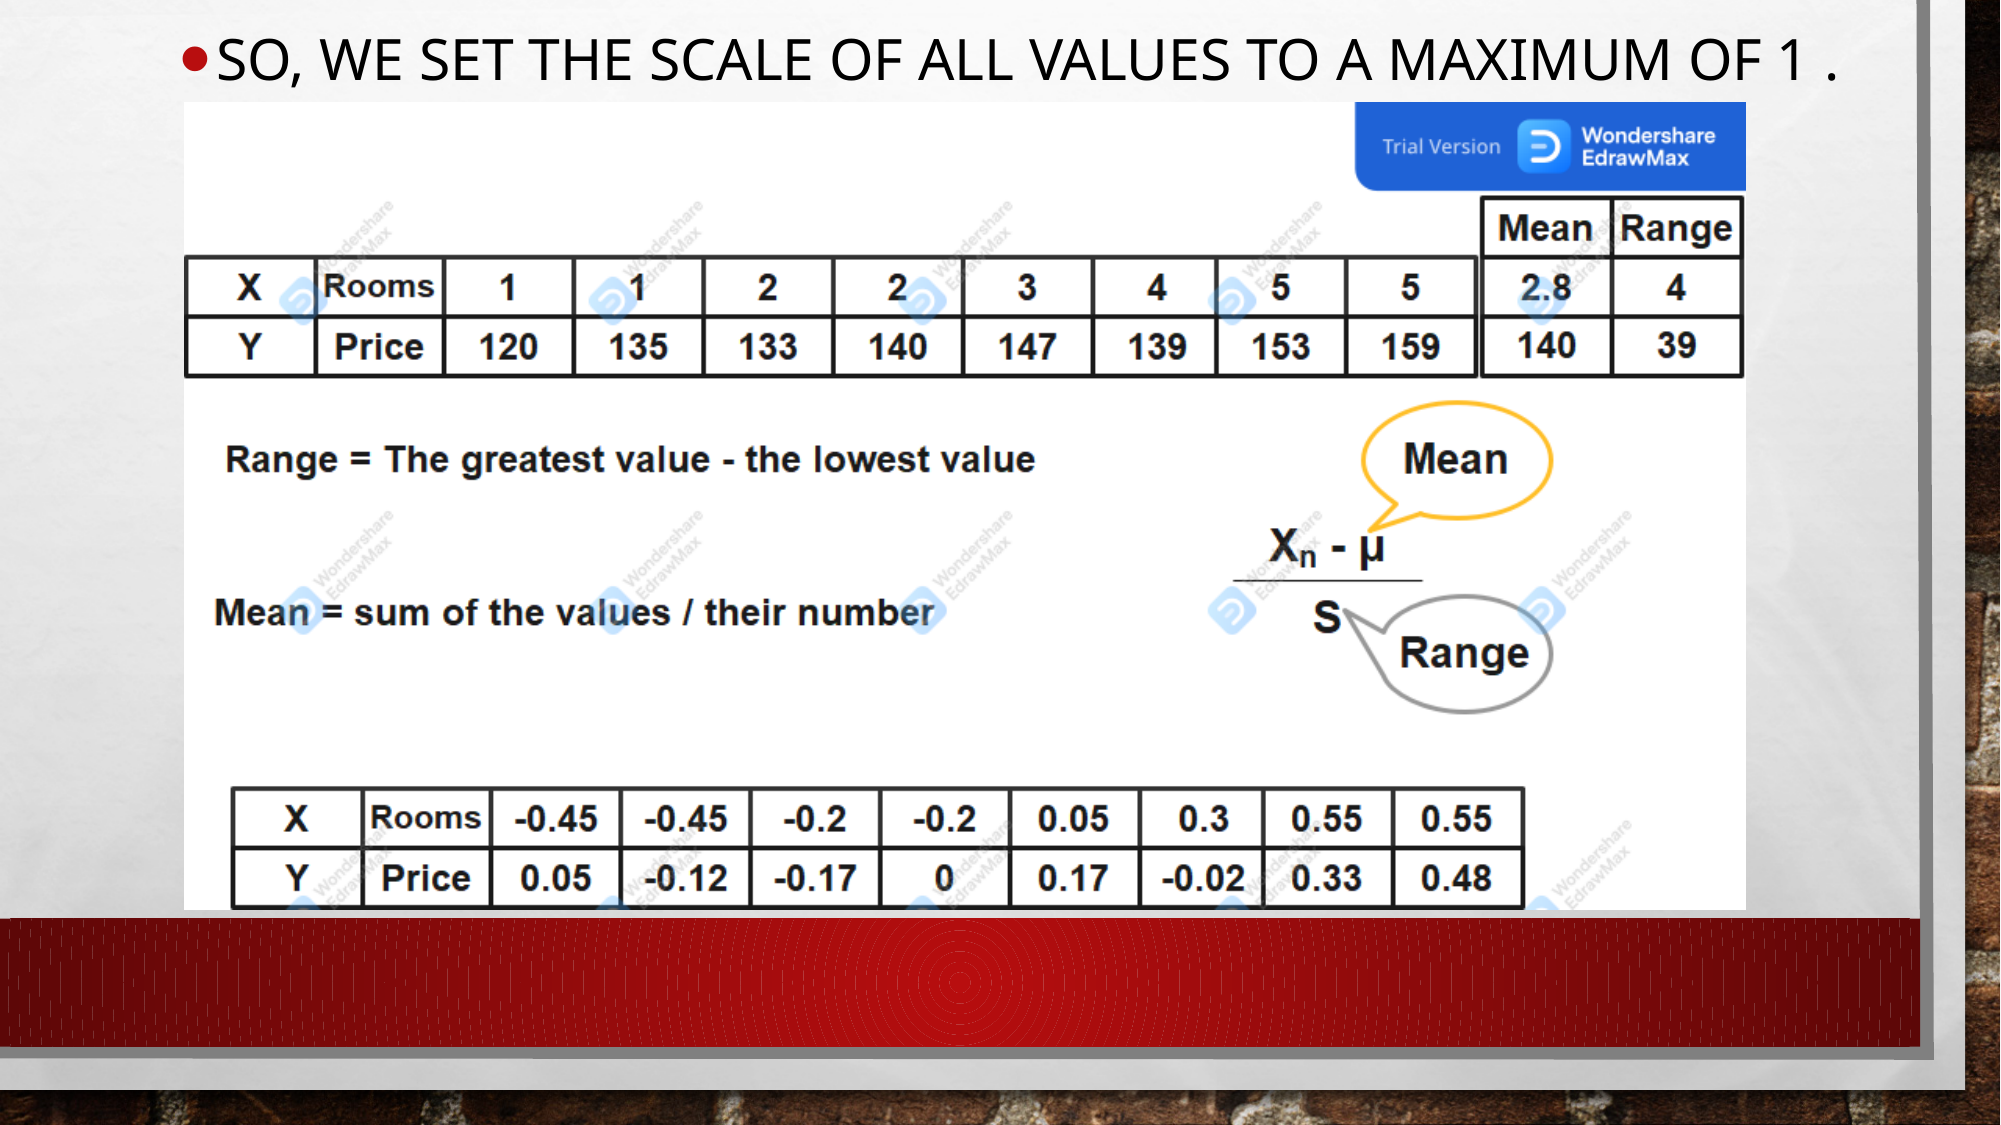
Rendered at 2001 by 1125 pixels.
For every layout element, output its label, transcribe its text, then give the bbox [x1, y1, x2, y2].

list so, we set the scale of all values to a maximum of 1 . [164, 0, 1870, 103]
picture [184, 101, 1746, 911]
picture [0, 0, 2000, 1125]
